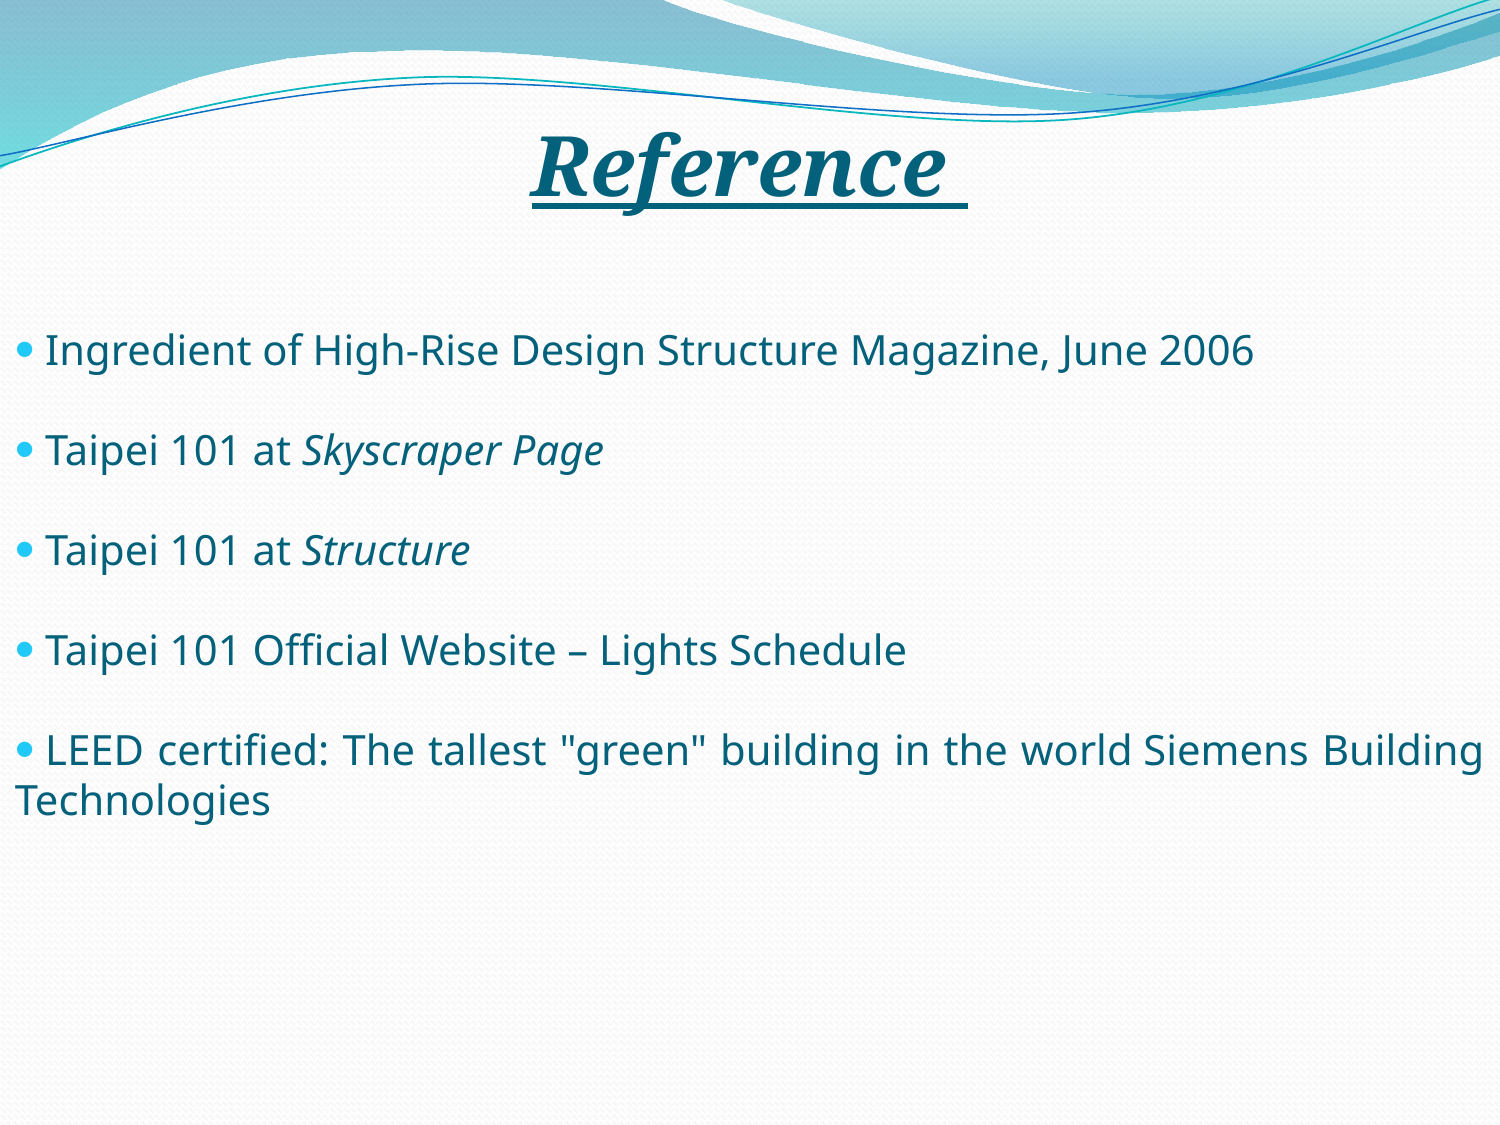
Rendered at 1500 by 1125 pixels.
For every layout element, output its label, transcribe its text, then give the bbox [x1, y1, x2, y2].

text_box Reference [0, 105, 1500, 221]
text_box Ingredient of High-Rise Design Structure Magazine, June 2006 Taipei 101 at Skyscraper Page Taipei 101 at Structure Taipei 101 Official Website – Lights Schedule LEED certified: The tallest "green" building in the world Siemens Building Technologies [0, 316, 1500, 882]
